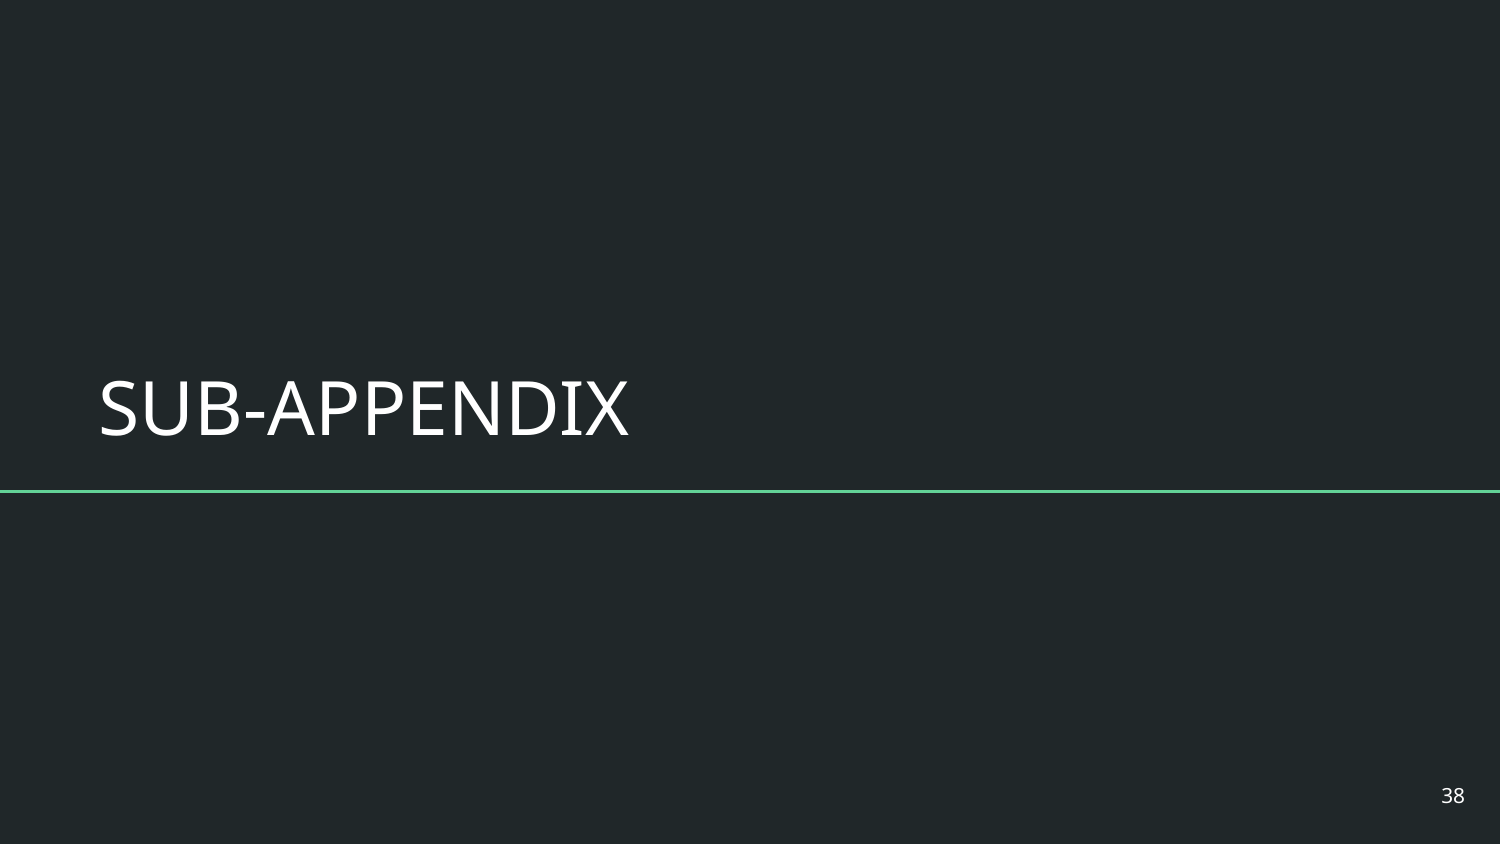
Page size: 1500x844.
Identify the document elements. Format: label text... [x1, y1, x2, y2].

slide_number ‹#› [1389, 764, 1480, 830]
title SUB-APPENDIX [83, 337, 1417, 466]
